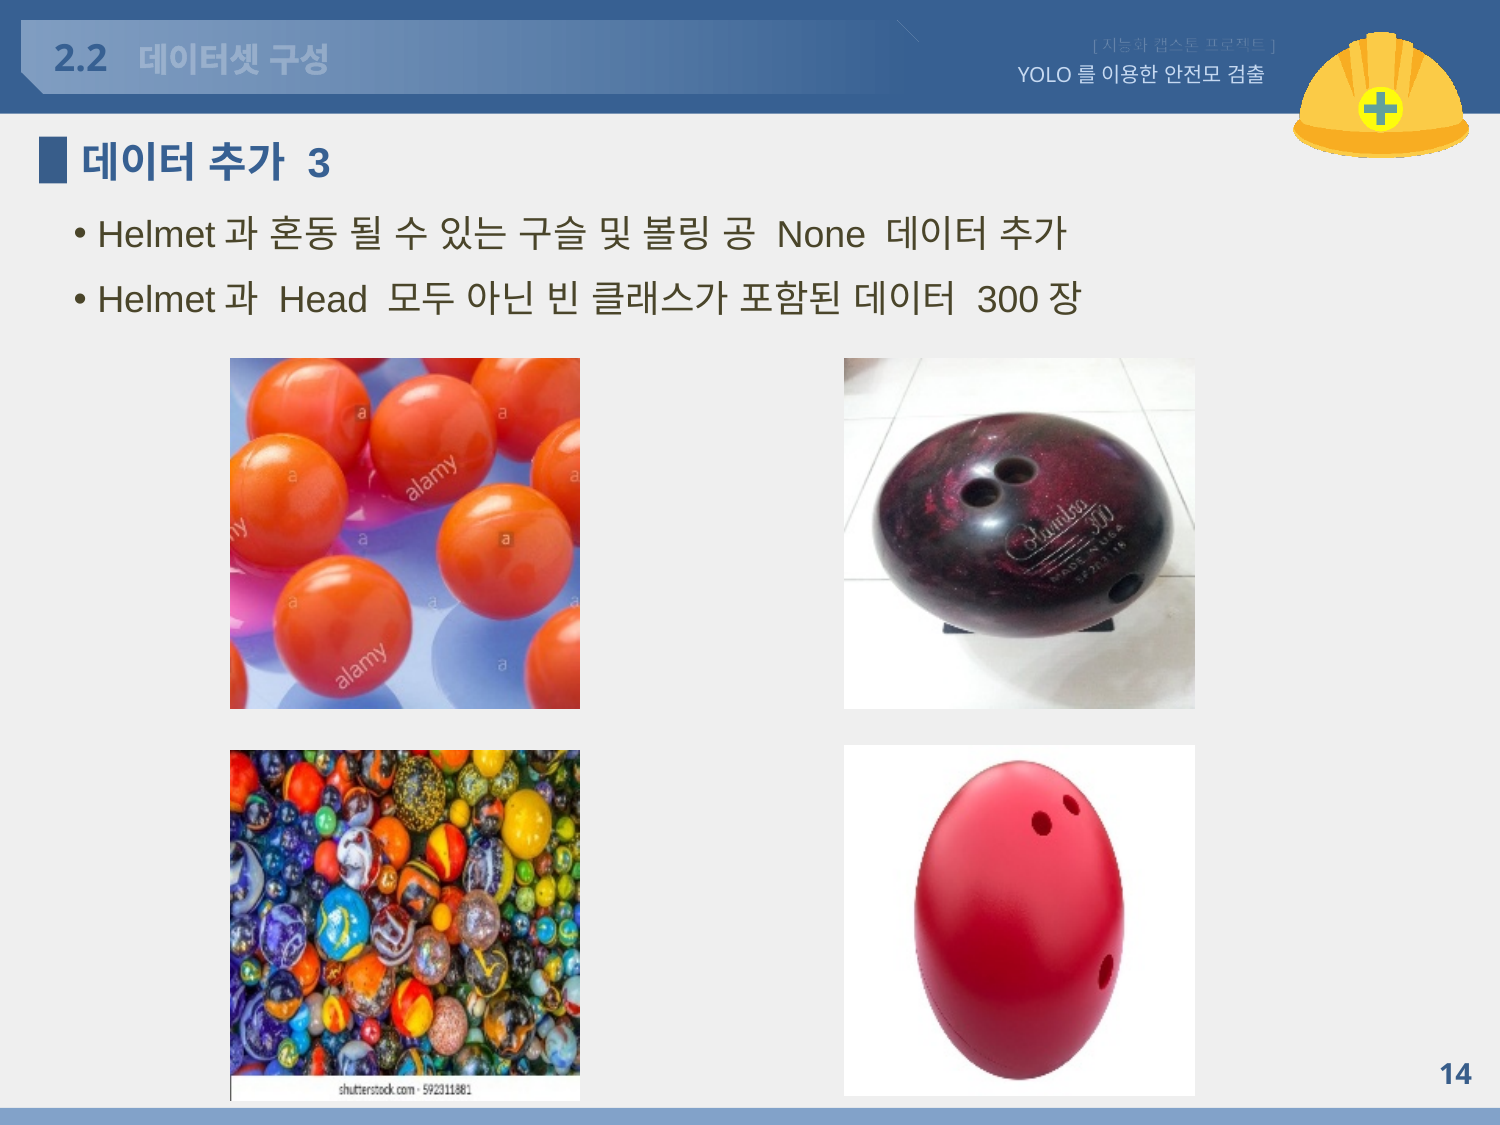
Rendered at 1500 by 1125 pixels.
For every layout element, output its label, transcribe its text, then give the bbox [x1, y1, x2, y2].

picture [844, 745, 1195, 1097]
text_box Helmet과 혼동 될 수 있는 구슬 및 볼링 공 None 데이터 추가 Helmet과 Head 모두 아닌 빈 클래스가 포함된 데이터 300장 [58, 202, 1487, 328]
slide_number 14 [1195, 1042, 1488, 1103]
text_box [38, 128, 767, 195]
picture [1293, 32, 1469, 158]
list 2.2 [39, 26, 124, 88]
title 데이터셋 구성 [123, 30, 526, 87]
picture [229, 750, 581, 1101]
picture [844, 358, 1195, 709]
picture [229, 358, 581, 709]
